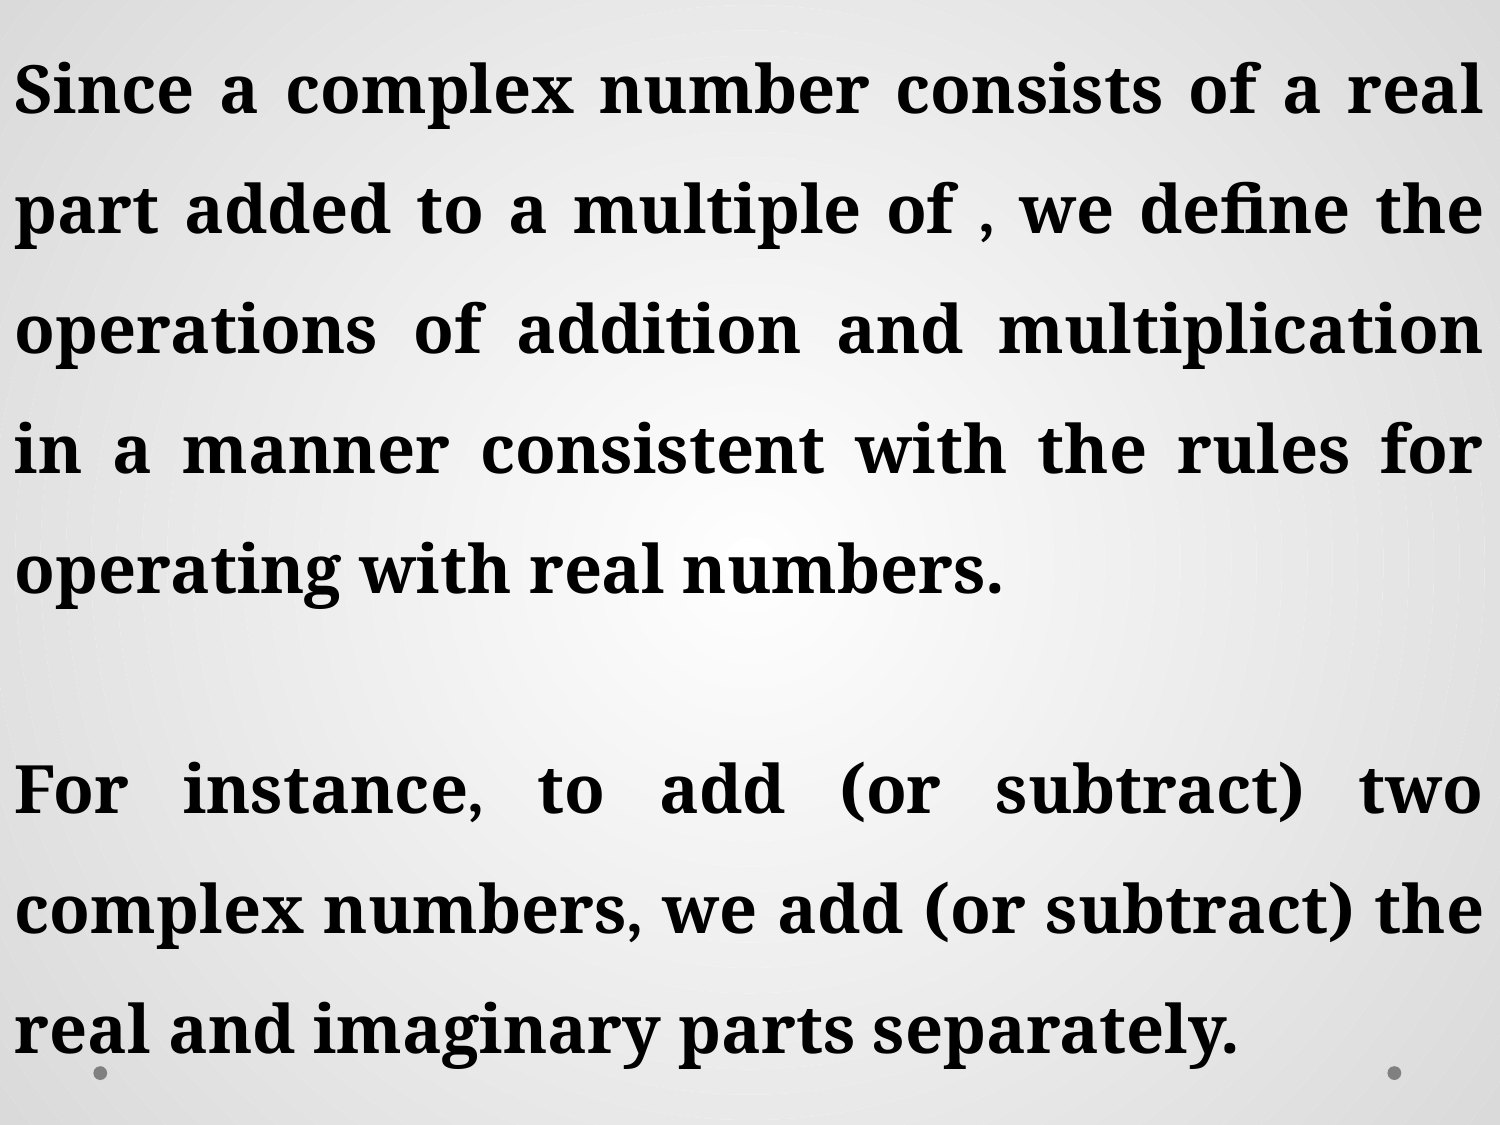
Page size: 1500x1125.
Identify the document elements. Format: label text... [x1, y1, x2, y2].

text_box For instance, to add (or subtract) two complex numbers, we add (or subtract) the real and imaginary parts separately. [0, 699, 1500, 1075]
